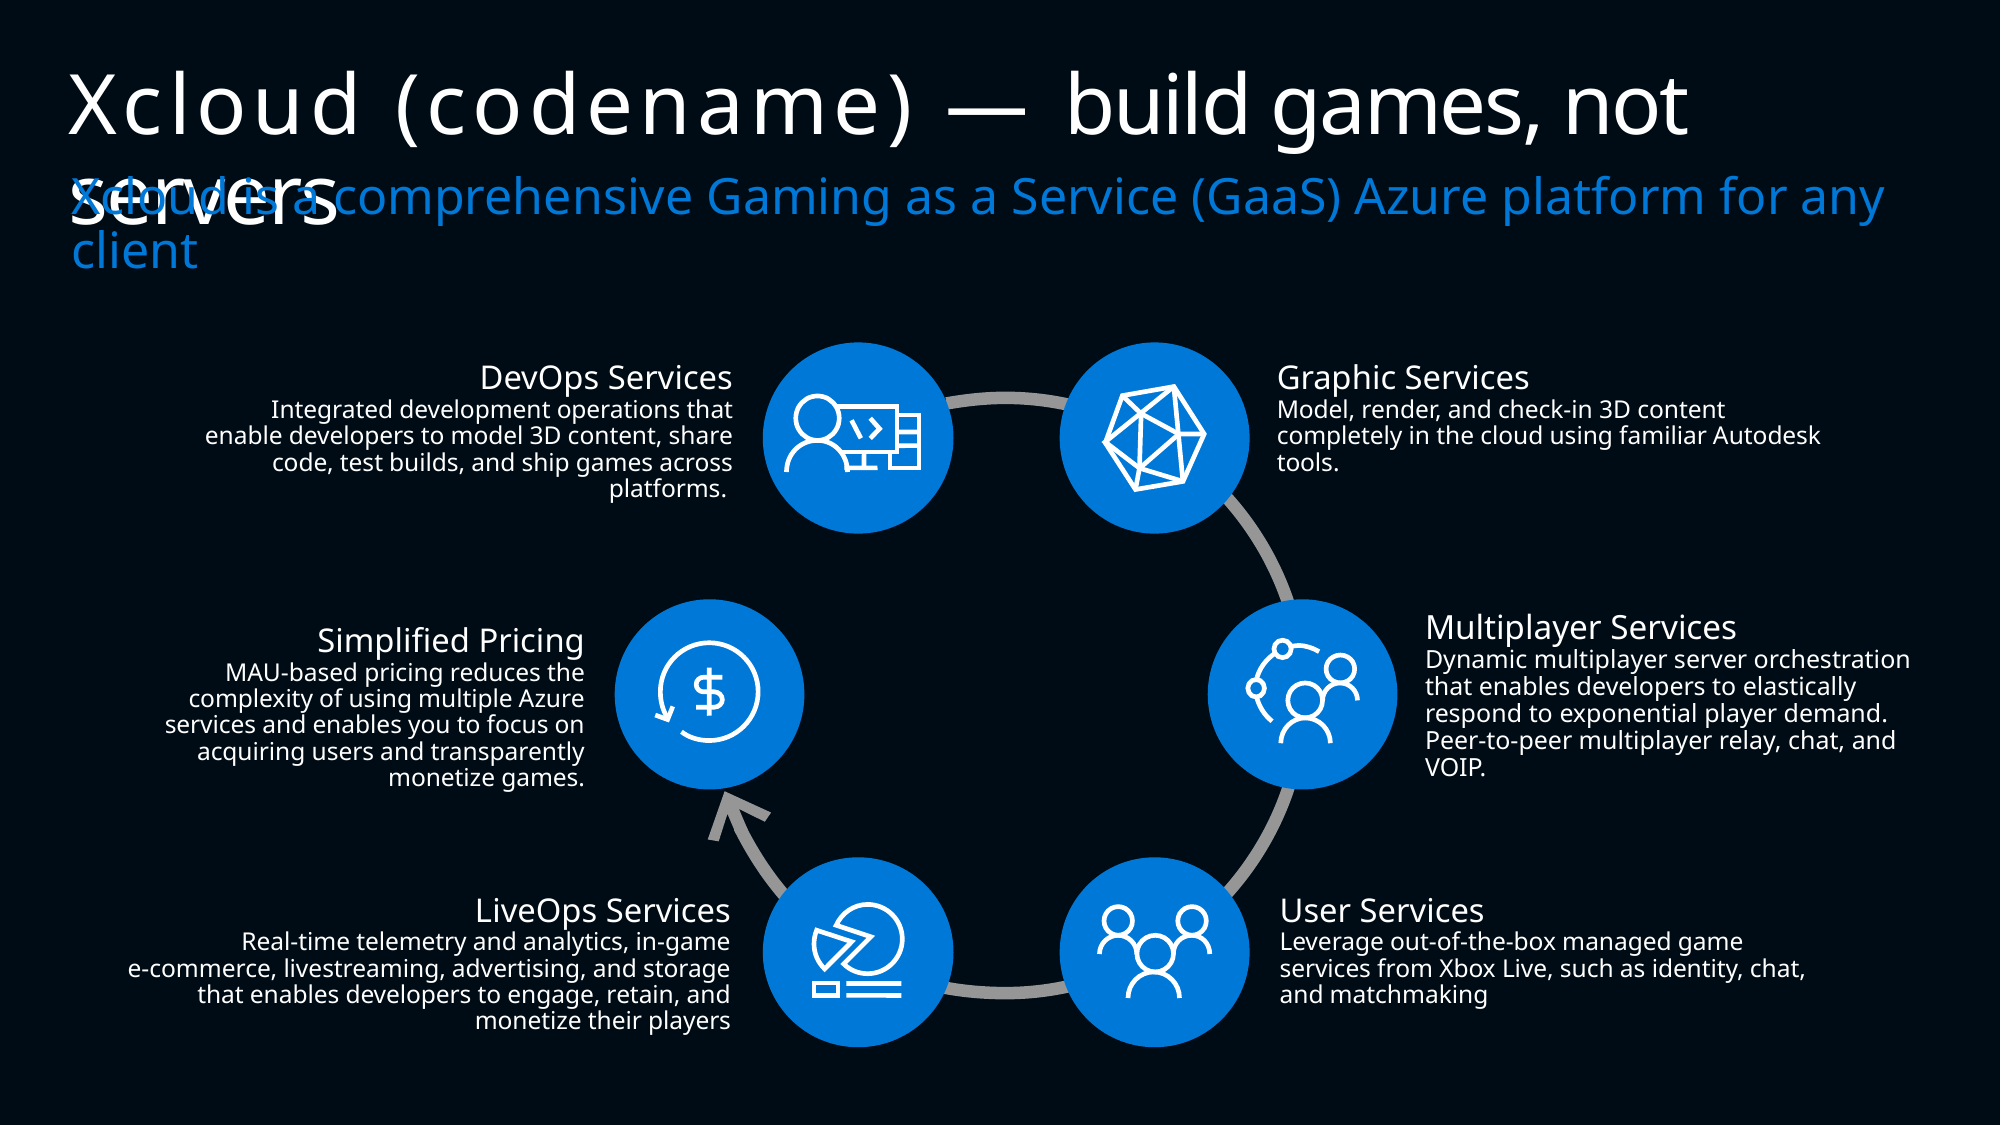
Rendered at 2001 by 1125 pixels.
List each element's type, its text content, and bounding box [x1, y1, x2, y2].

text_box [614, 599, 805, 790]
text_box [718, 711, 1288, 994]
title Xcloud (codename) — build games, not servers [44, 47, 1957, 196]
text_box LiveOps Services Real-time telemetry and analytics, in‑game e‑commerce, livestreaming, advertising, and storage that enables developers to engage, retain, and monetize their players [83, 870, 761, 1059]
text_box Simplified Pricing MAU-based pricing reduces the complexity of using multiple Azure services and enables you to focus on acquiring users and transparently monetize games. [70, 600, 615, 816]
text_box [1207, 599, 1398, 790]
text_box Multiplayer Services Dynamic multiplayer server orchestration that enables developers to elastically respond to exponential player demand. Peer-to-peer multiplayer relay, chat, and VOIP. [1395, 587, 1974, 806]
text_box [1059, 857, 1250, 1048]
text_box [1105, 526, 1287, 618]
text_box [762, 857, 954, 1048]
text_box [762, 342, 954, 534]
text_box Graphic Services Model, render, and check-in 3D content completely in the cloud using familiar Autodesk tools. [1247, 337, 1881, 501]
text_box User Services Leverage out-of-the-box managed game services from Xbox Live, such as identity, chat, and matchmaking [1250, 870, 1854, 1033]
text_box DevOps Services Integrated development operations that enable developers to model 3D content, share code, test builds, and ship games across platforms. [165, 337, 763, 527]
text_box Xcloud is a comprehensive Gaming as a Service (GaaS) Azure platform for any client [41, 147, 1954, 303]
text_box [954, 397, 1059, 496]
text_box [1059, 342, 1250, 534]
